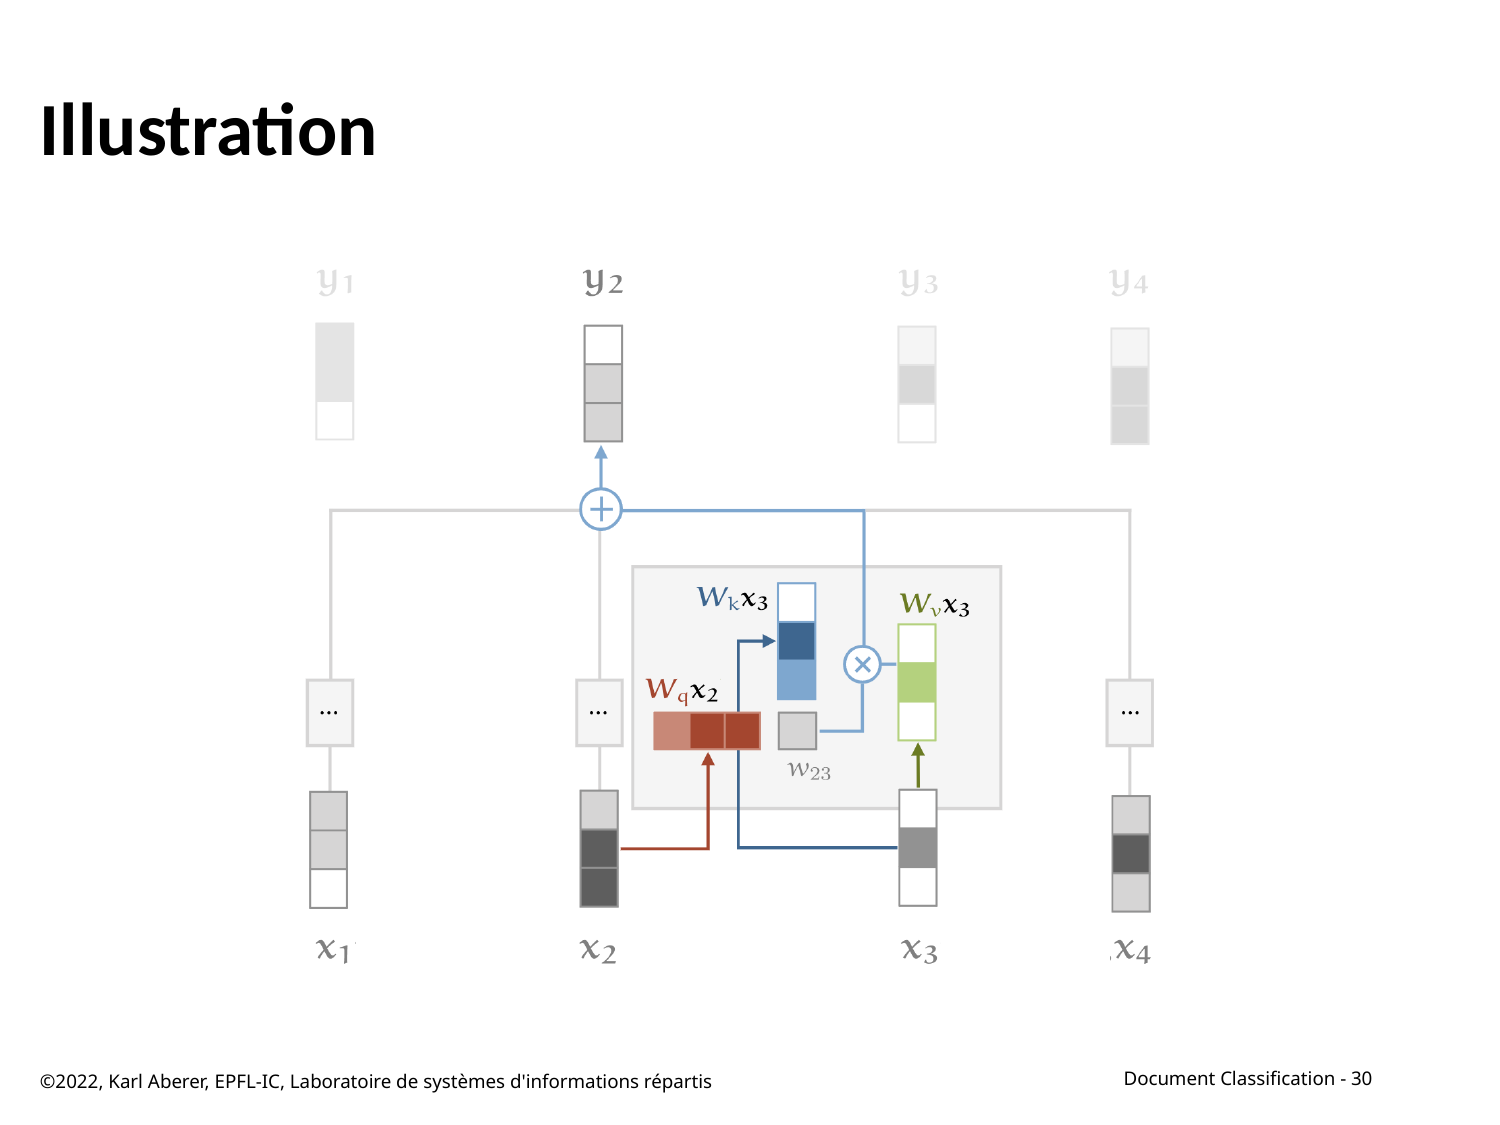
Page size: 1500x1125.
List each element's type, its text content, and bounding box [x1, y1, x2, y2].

footer ©2022, Karl Aberer, EPFL-IC, Laboratoire de systèmes d'informations répartis [24, 1062, 988, 1101]
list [265, 231, 1192, 989]
title Illustration [24, 49, 1388, 201]
